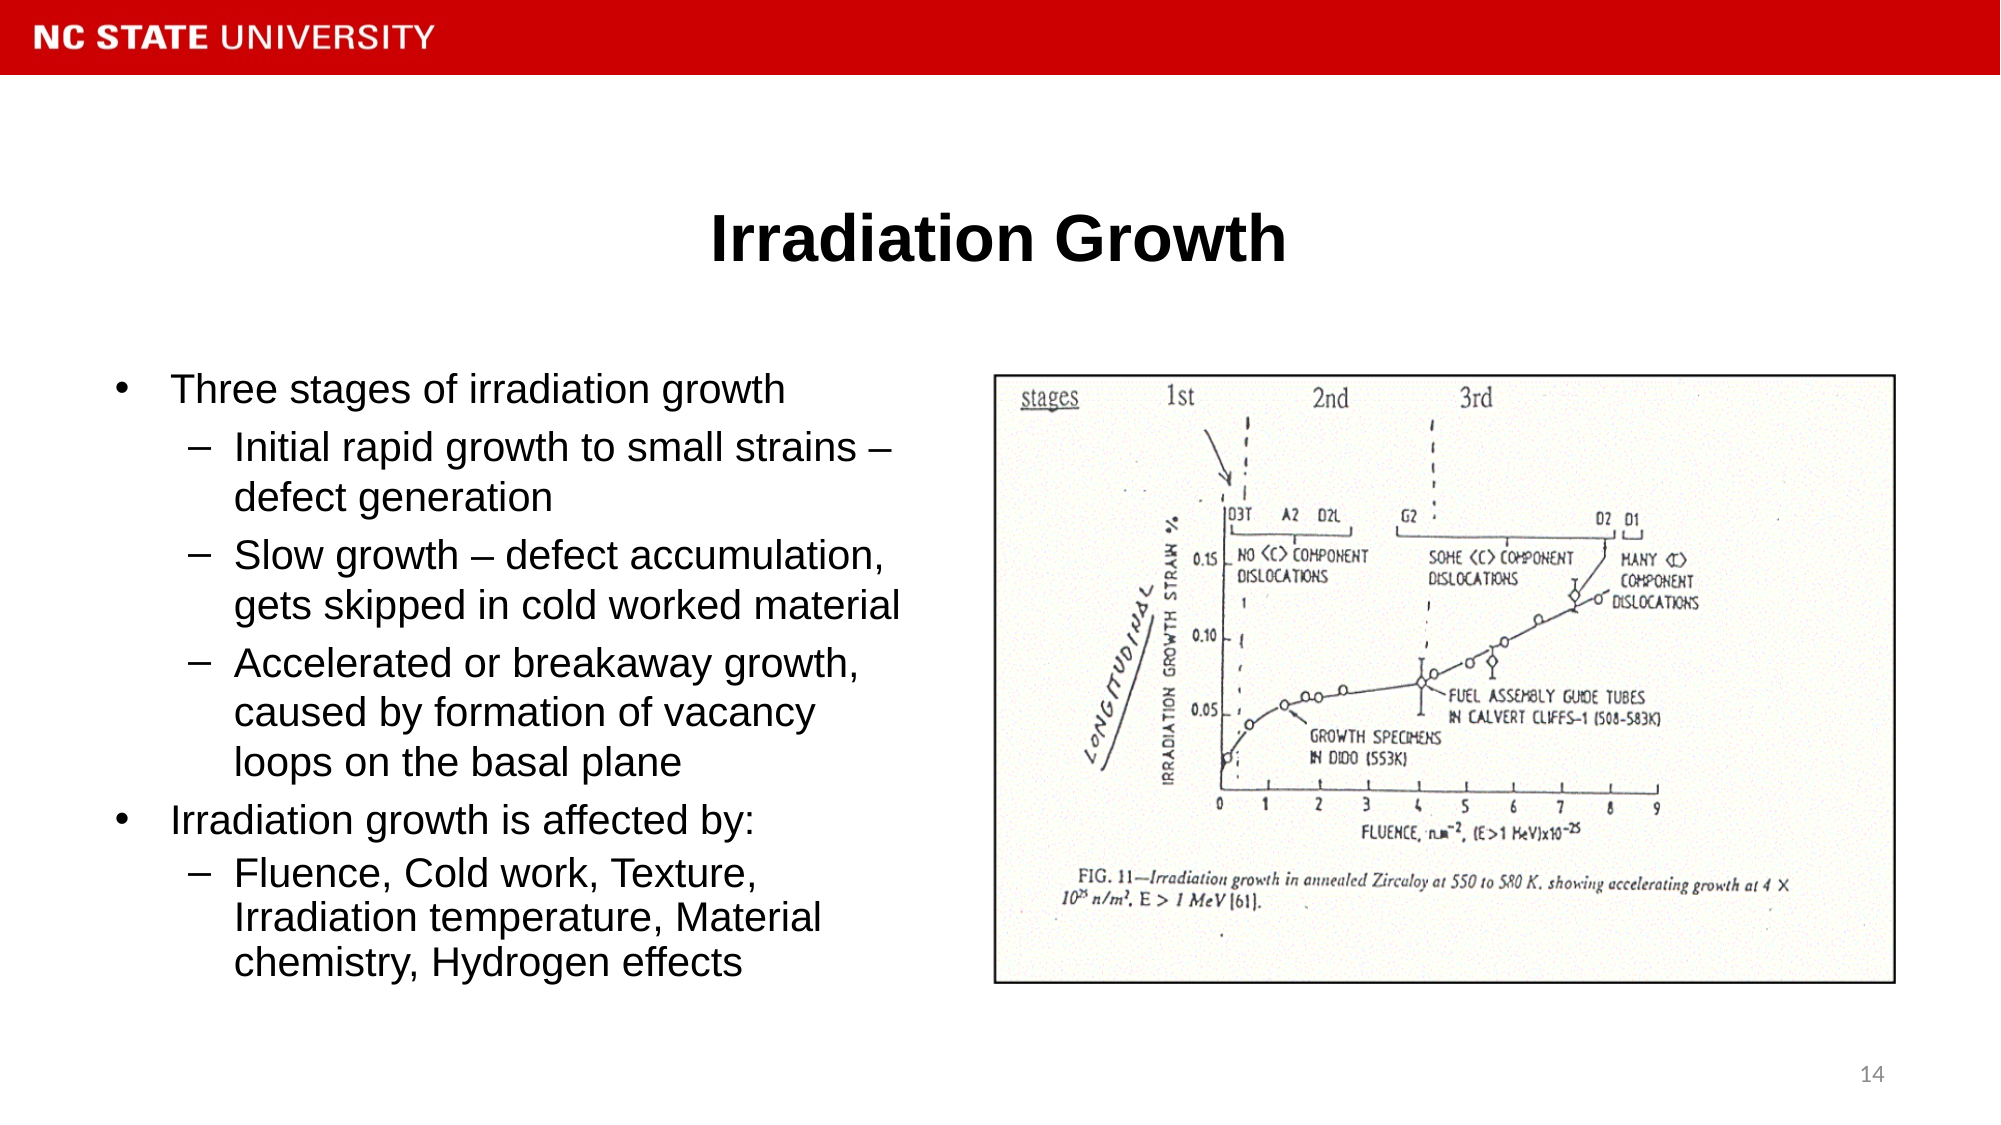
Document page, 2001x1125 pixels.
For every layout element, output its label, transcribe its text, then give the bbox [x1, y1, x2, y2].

list Three stages of irradiation growth Initial rapid growth to small strains – defect generation Slow growth – defect accumulation, gets skipped in cold worked material Accelerated or breakaway growth, caused by formation of vacancy loops on the basal plane Irradiation growth is affected by: Fluence, Cold work, Texture, Irradiation temperature, Material chemistry, Hydrogen effects [99, 354, 922, 1005]
picture [985, 372, 1901, 988]
title Irradiation Growth [99, 147, 1900, 323]
picture [0, 0, 2000, 75]
slide_number 14 [1433, 1042, 1900, 1103]
